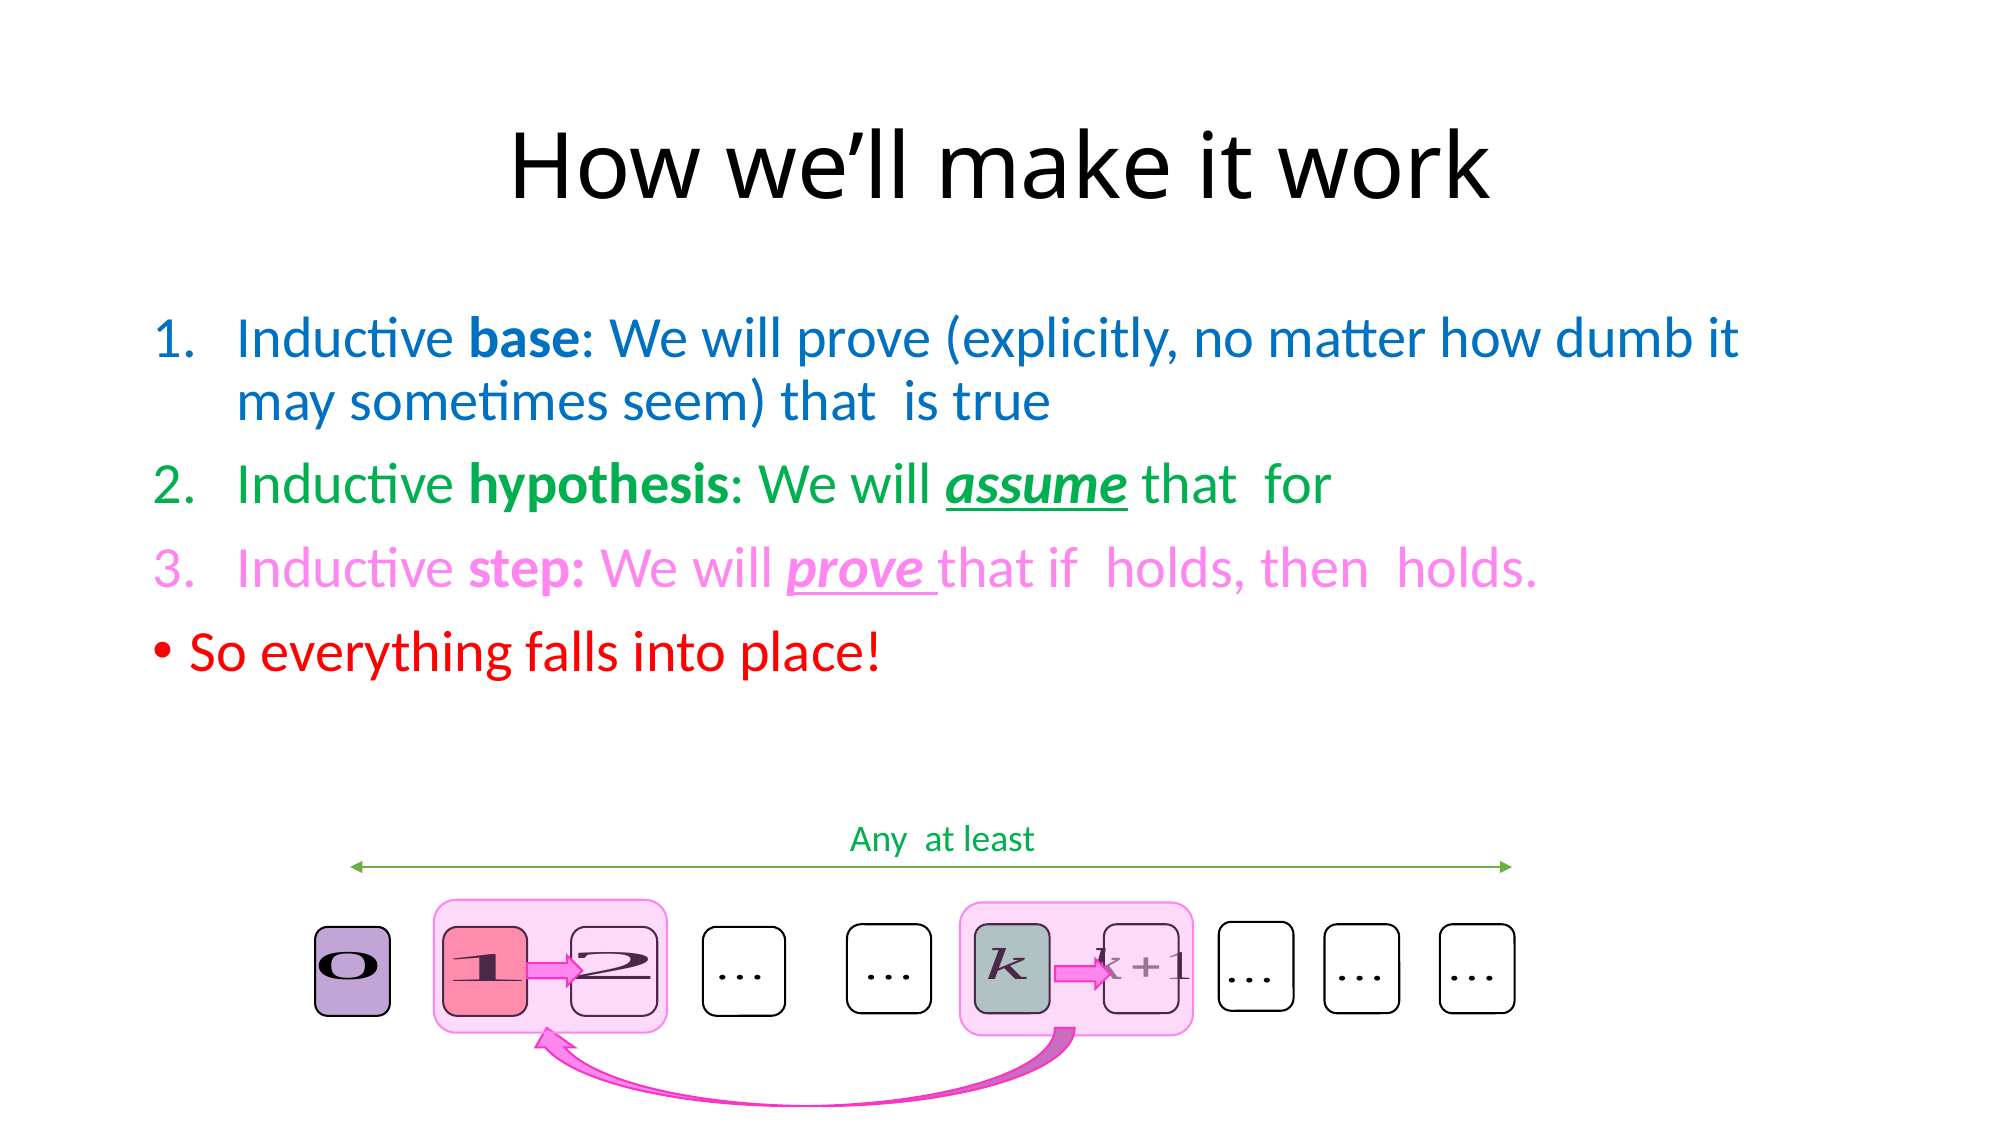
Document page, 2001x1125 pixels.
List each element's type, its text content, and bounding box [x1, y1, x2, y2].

text_box [533, 1026, 1076, 1108]
text_box [1217, 920, 1295, 1012]
text_box [1323, 923, 1401, 1015]
text_box [958, 901, 1195, 1037]
text_box [845, 923, 933, 1015]
text_box [525, 953, 584, 989]
text_box [1054, 956, 1112, 992]
text_box [432, 898, 669, 1034]
text_box [701, 925, 787, 1017]
text_box [314, 925, 391, 1017]
title How we’ll make it work [137, 59, 1863, 278]
text_box [1438, 923, 1516, 1015]
